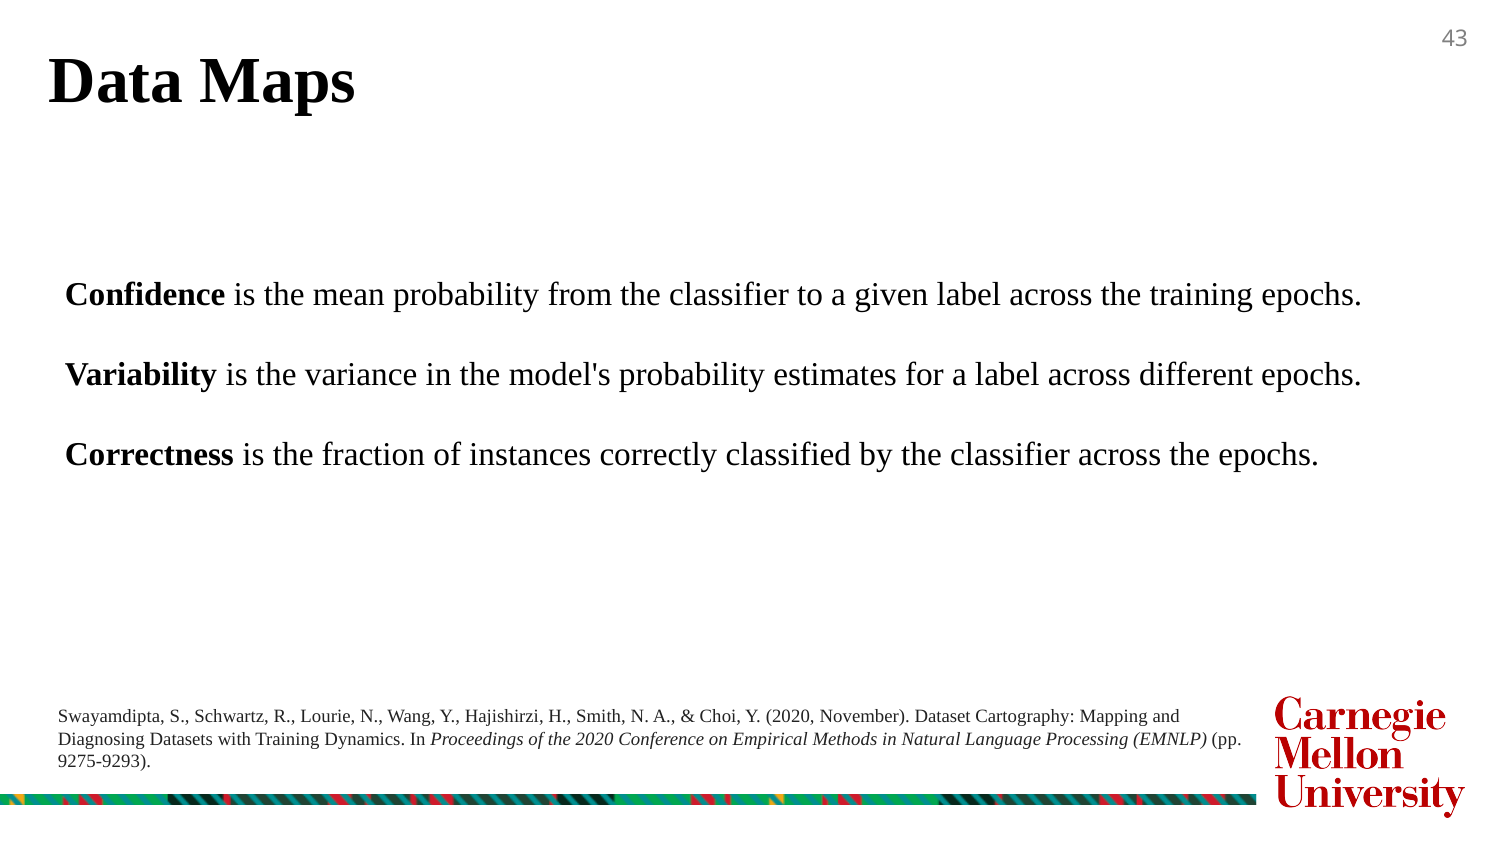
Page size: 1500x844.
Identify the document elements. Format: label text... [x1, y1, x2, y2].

list Data Maps [37, 40, 1172, 198]
text_box Swayamdipta, S., Schwartz, R., Lourie, N., Wang, Y., Hajishirzi, H., Smith, N. A., & Choi, Y. (2020, November). Dataset Cartography: Mapping and Diagnosing Datasets with Training Dynamics. In Proceedings of the 2020 Conference on Empirical Methods in Natural Language Processing (EMNLP) (pp. 9275-9293). [43, 696, 1268, 780]
picture [1275, 696, 1465, 818]
text_box Confidence is the mean probability from the classifier to a given label across the training epochs. Variability is the variance in the model's probability estimates for a label across different epochs. Correctness is the fraction of instances correctly classified by the classifier across the epochs. [49, 178, 1475, 523]
picture [0, 794, 1257, 805]
